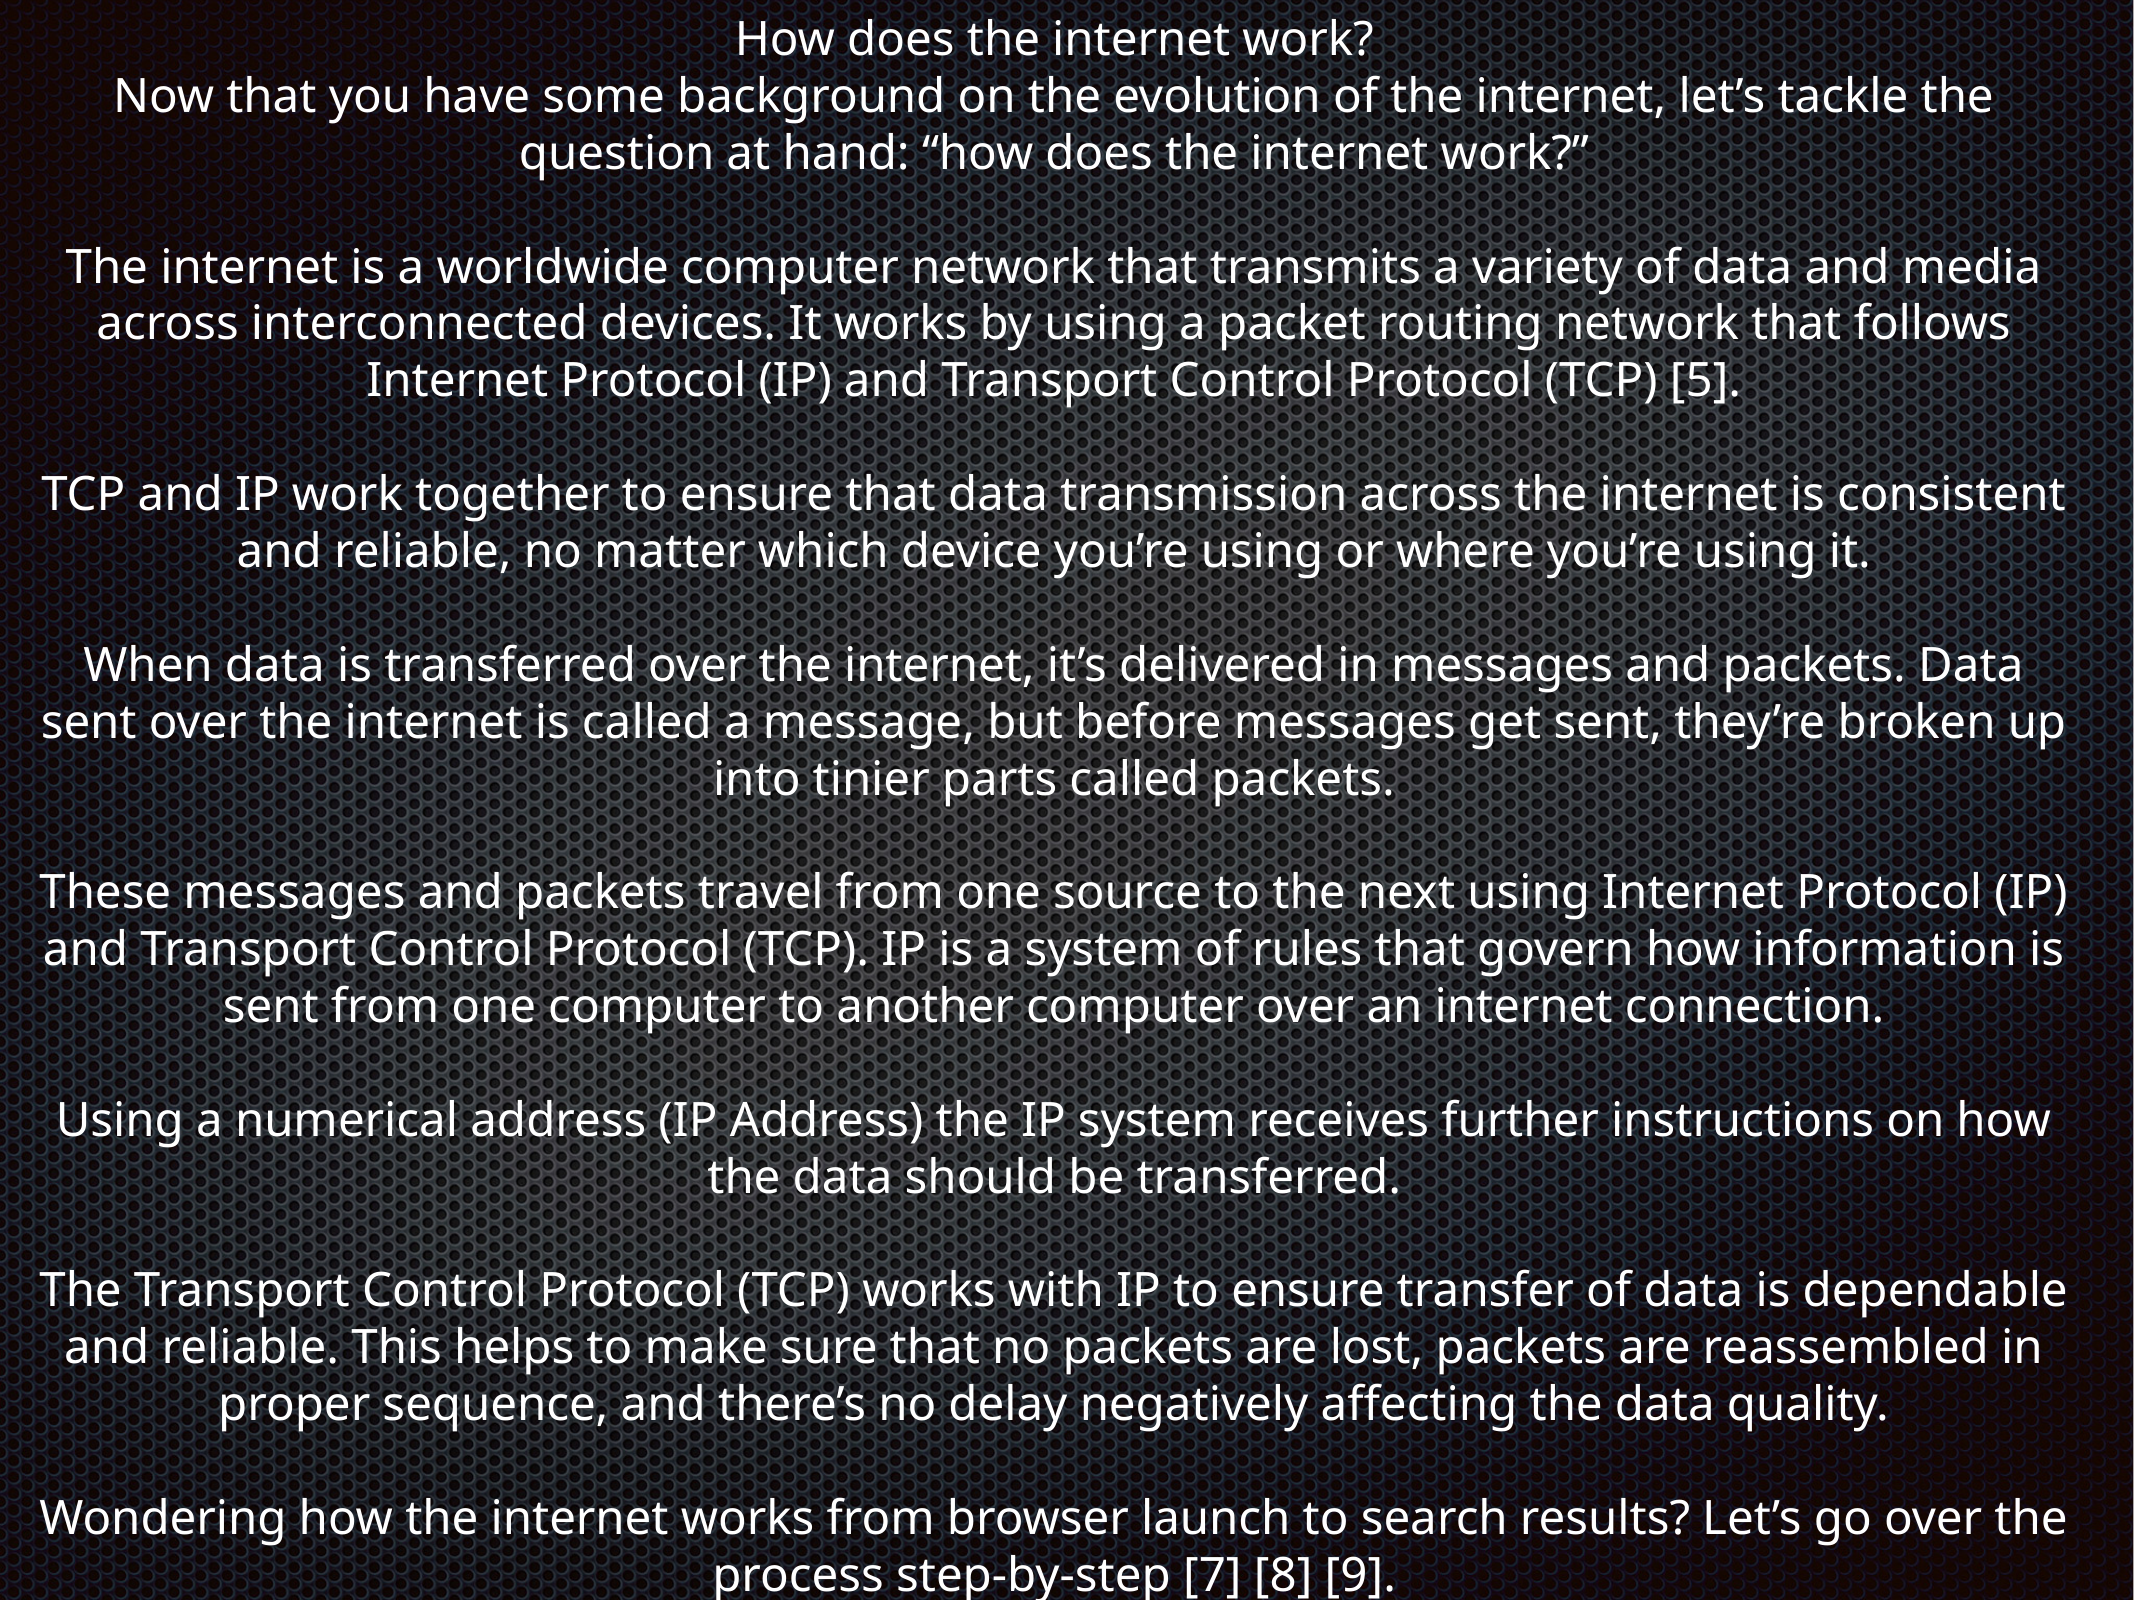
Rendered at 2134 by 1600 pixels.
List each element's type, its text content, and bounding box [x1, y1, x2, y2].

title How does the internet work? Now that you have some background on the evolution of the internet, let’s tackle the question at hand: “how does the internet work?” The internet is a worldwide computer network that transmits a variety of data and media across interconnected devices. It works by using a packet routing network that follows Internet Protocol (IP) and Transport Control Protocol (TCP) [5]. TCP and IP work together to ensure that data transmission across the internet is consistent and reliable, no matter which device you’re using or where you’re using it. When data is transferred over the internet, it’s delivered in messages and packets. Data sent over the internet is called a message, but before messages get sent, they’re broken up into tinier parts called packets. These messages and packets travel from one source to the next using Internet Protocol (IP) and Transport Control Protocol (TCP). IP is a system of rules that govern how information is sent from one computer to another computer over an internet connection. Using a numerical address (IP Address) the IP system receives further instructions on how the data should be transferred. The Transport Control Protocol (TCP) works with IP to ensure transfer of data is dependable and reliable. This helps to make sure that no packets are lost, packets are reassembled in proper sequence, and there’s no delay negatively affecting the data quality. Wondering how the internet works from browser launch to search results? Let’s go over the process step-by-step [7] [8] [9]. [22, 37, 2087, 1571]
picture [0, 0, 2134, 1600]
